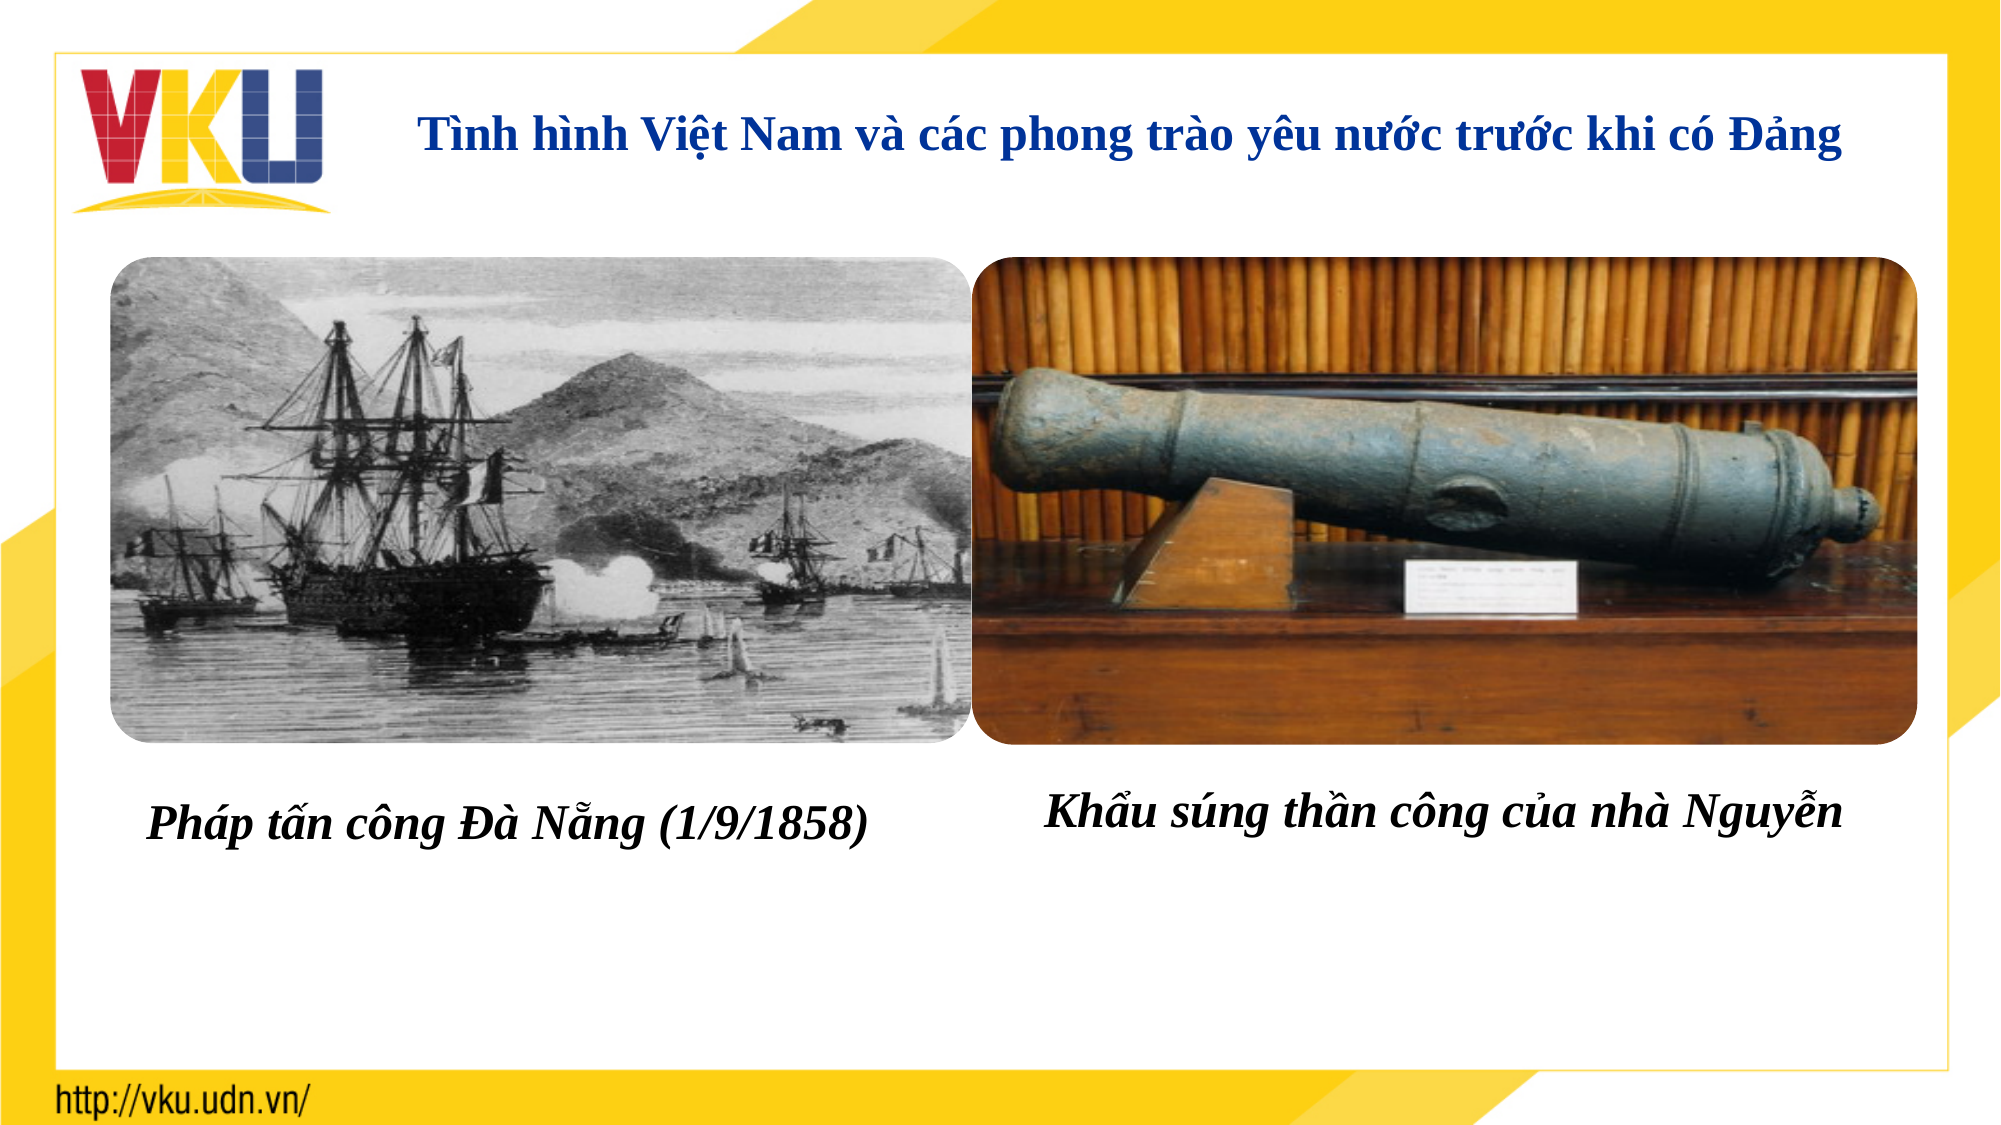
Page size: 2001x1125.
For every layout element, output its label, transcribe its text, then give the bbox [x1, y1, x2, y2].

text_box Khẩu súng thần công của nhà Nguyễn [1020, 781, 1869, 909]
picture [0, 0, 2001, 1125]
text_box Pháp tấn công Đà Nẵng (1/9/1858) [66, 781, 950, 960]
text_box Tình hình Việt Nam và các phong trào yêu nước trước khi có Đảng [342, 70, 1918, 191]
